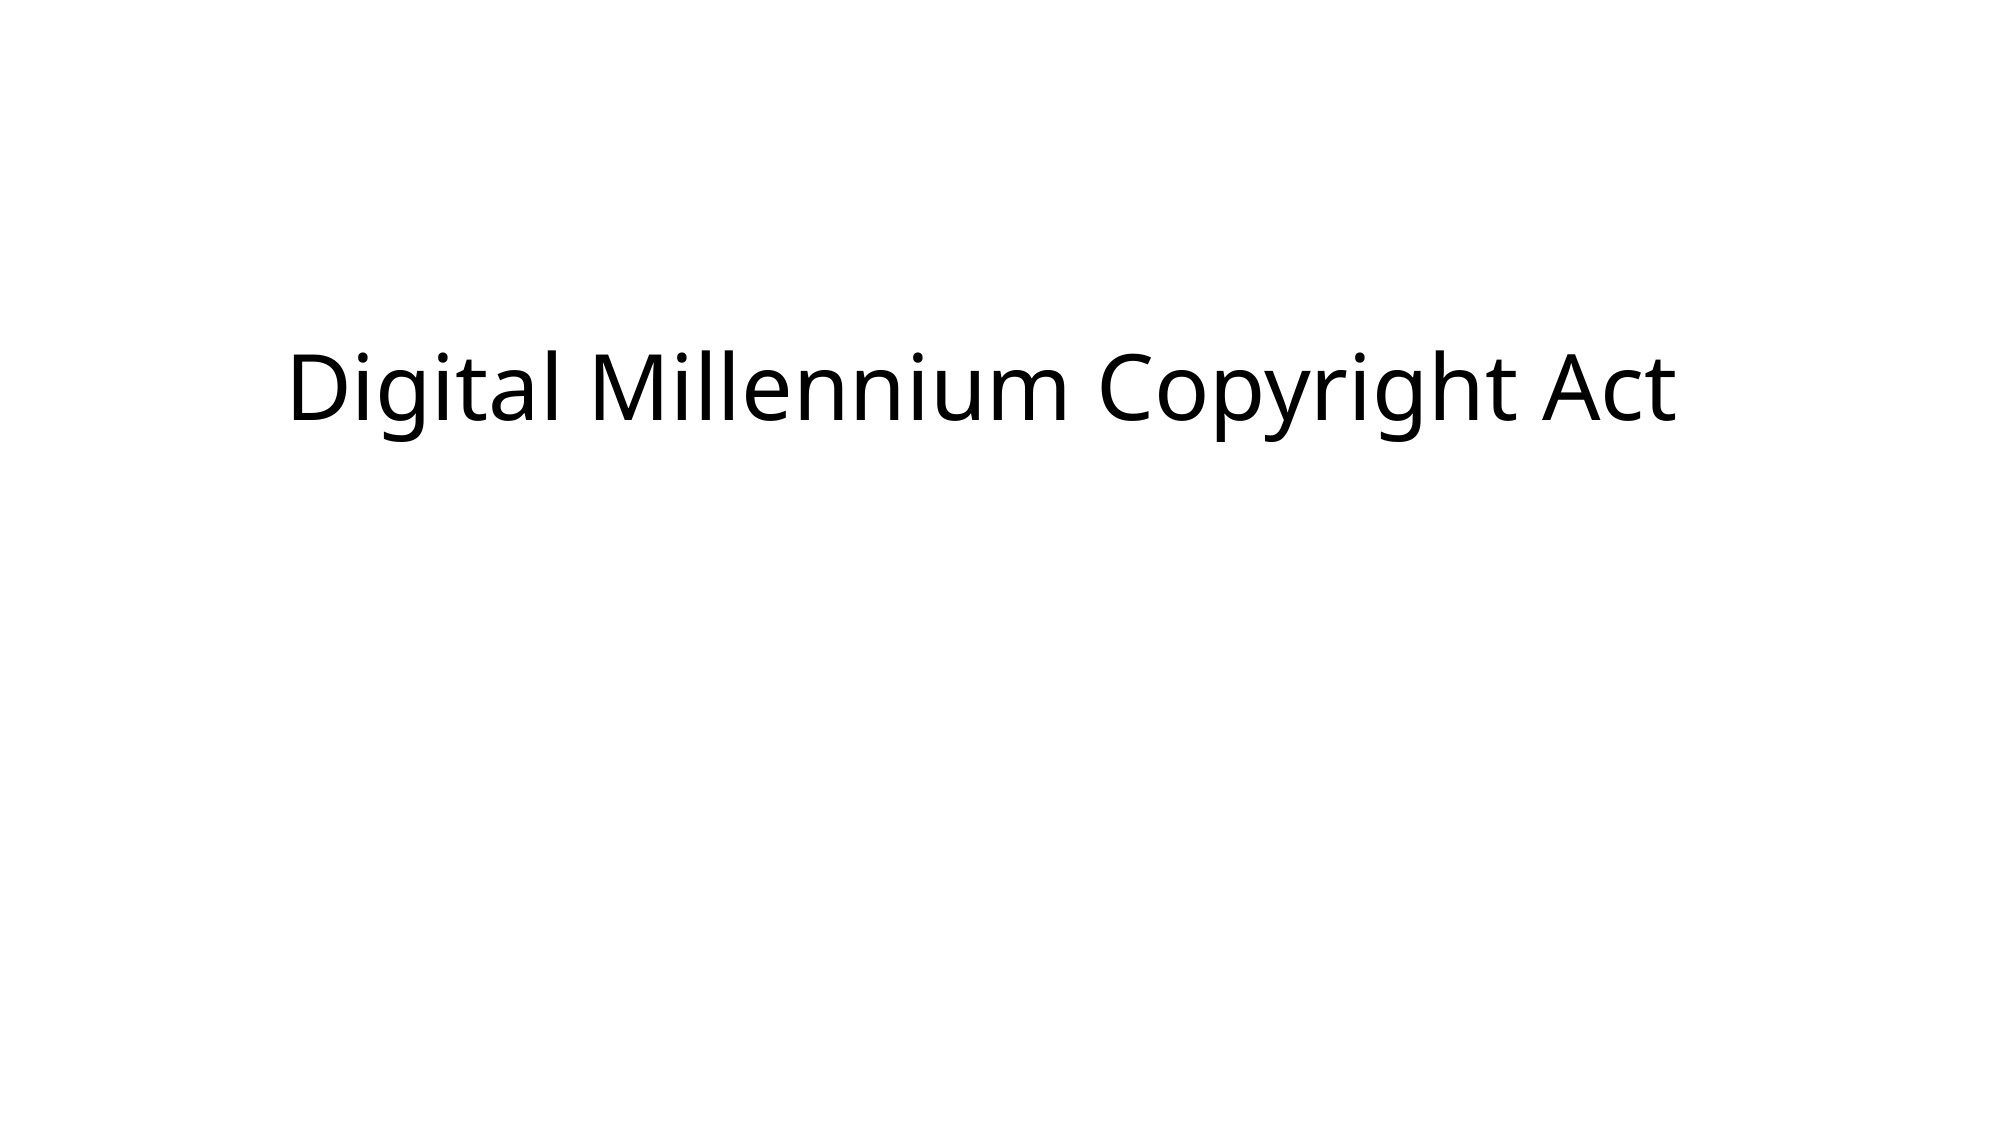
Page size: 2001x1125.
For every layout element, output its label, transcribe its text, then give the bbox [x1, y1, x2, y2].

title Digital Millennium Copyright Act [120, 281, 1846, 500]
